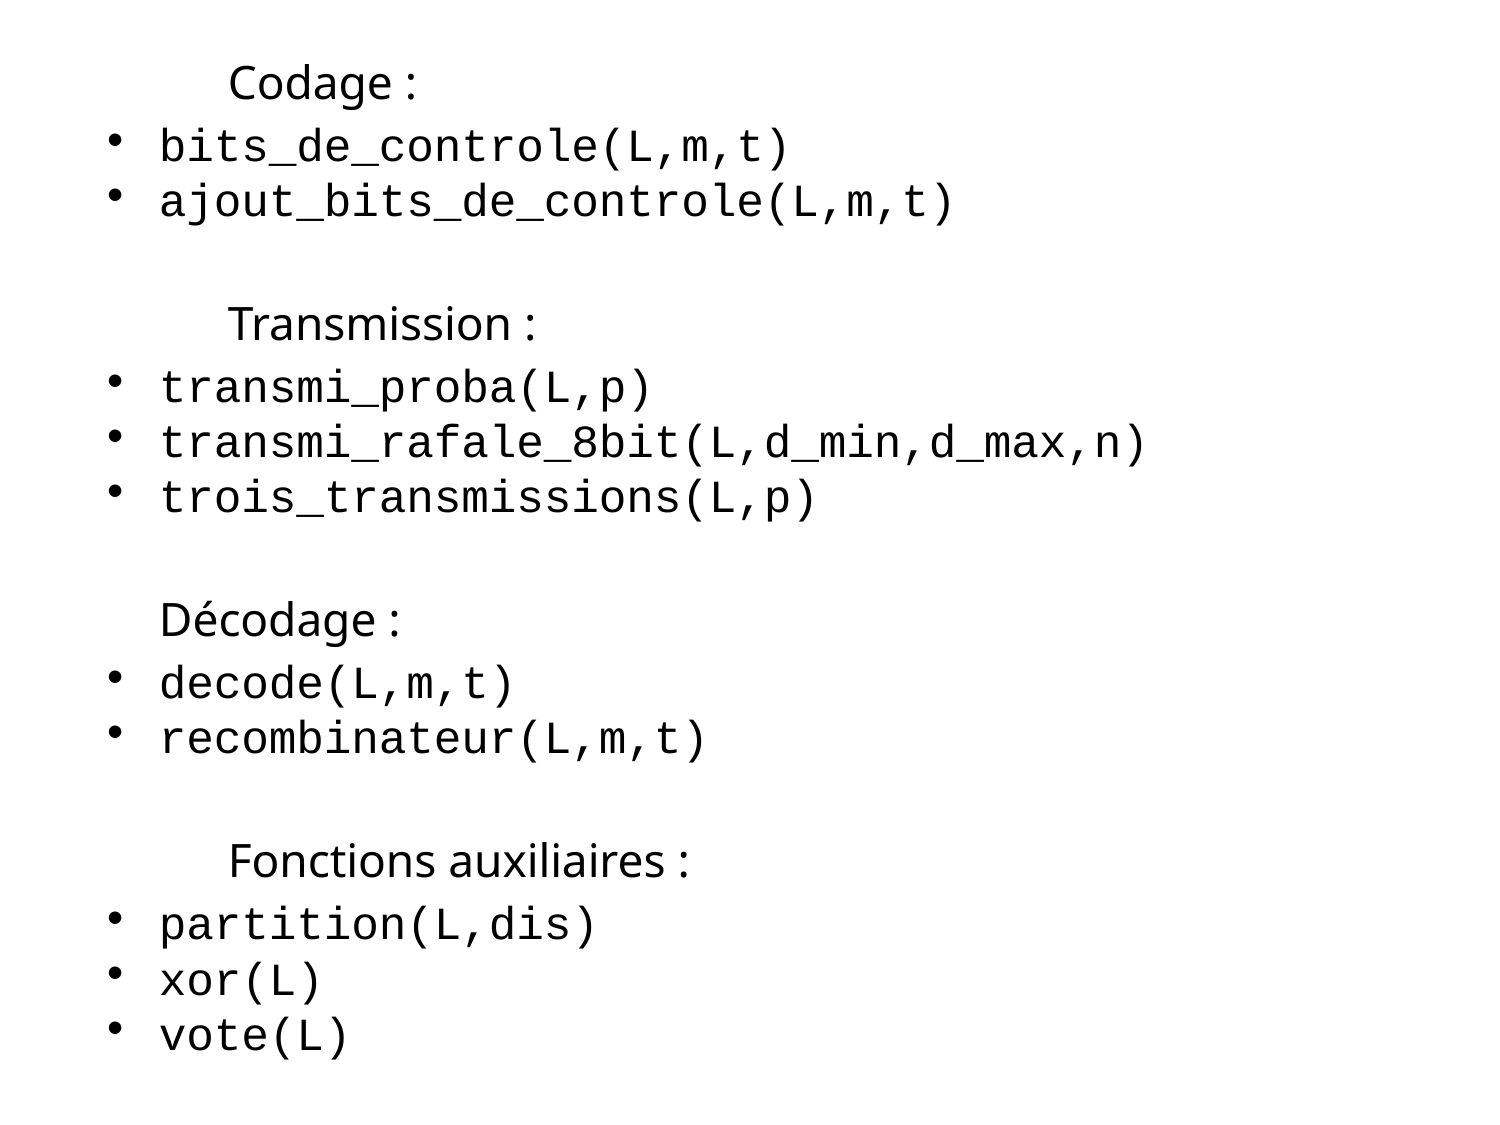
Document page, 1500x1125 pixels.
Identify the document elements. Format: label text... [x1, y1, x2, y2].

list Codage : bits_de_controle(L,m,t) ajout_bits_de_controle(L,m,t) Transmission : transmi_proba(L,p) transmi_rafale_8bit(L,d_min,d_max,n) trois_transmissions(L,p) Décodage : decode(L,m,t) recombinateur(L,m,t) Fonctions auxiliaires : partition(L,dis) xor(L) vote(L) [75, 45, 1425, 1074]
